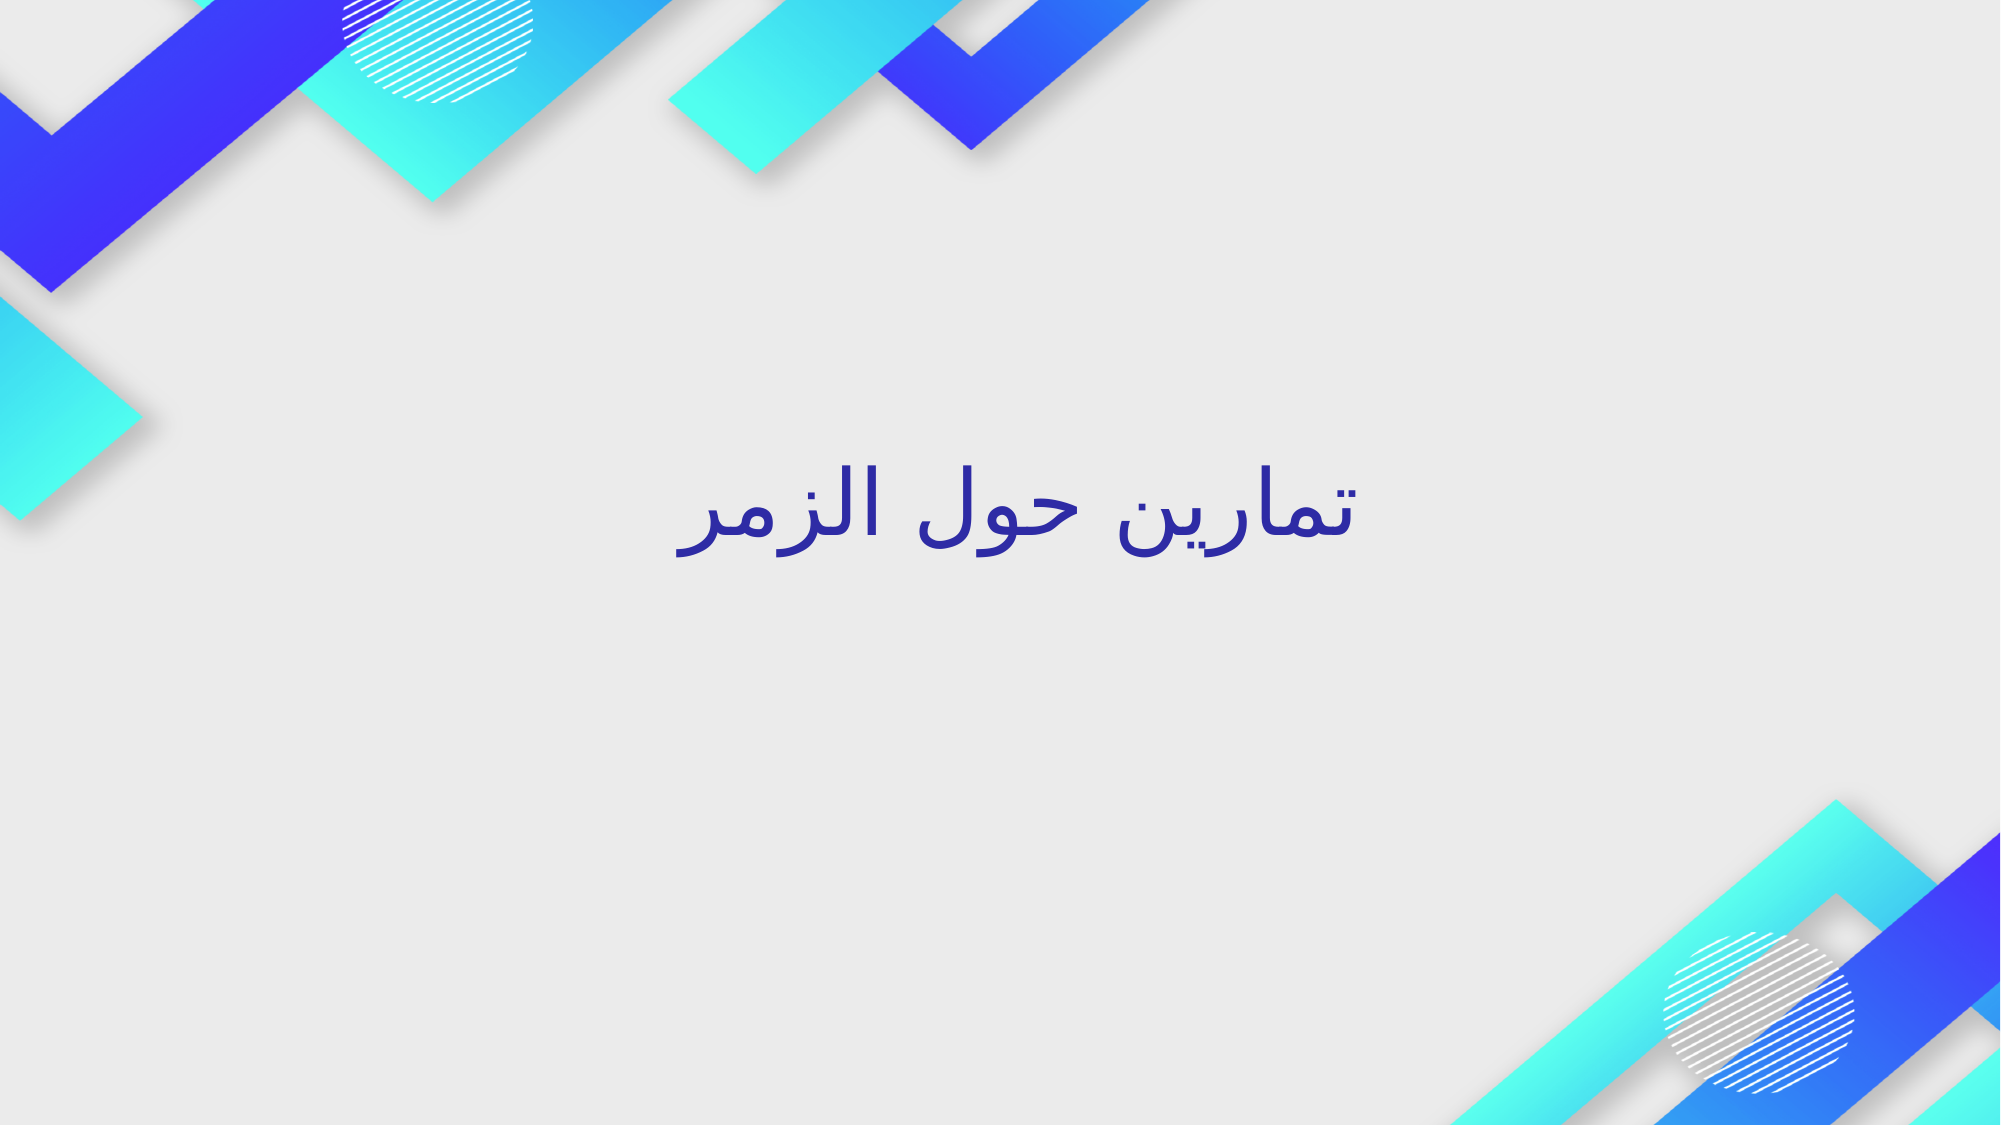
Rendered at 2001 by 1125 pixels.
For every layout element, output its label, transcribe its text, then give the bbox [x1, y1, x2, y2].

picture [0, 0, 2001, 1125]
text_box تمارين حول الزمر [506, 436, 1536, 561]
